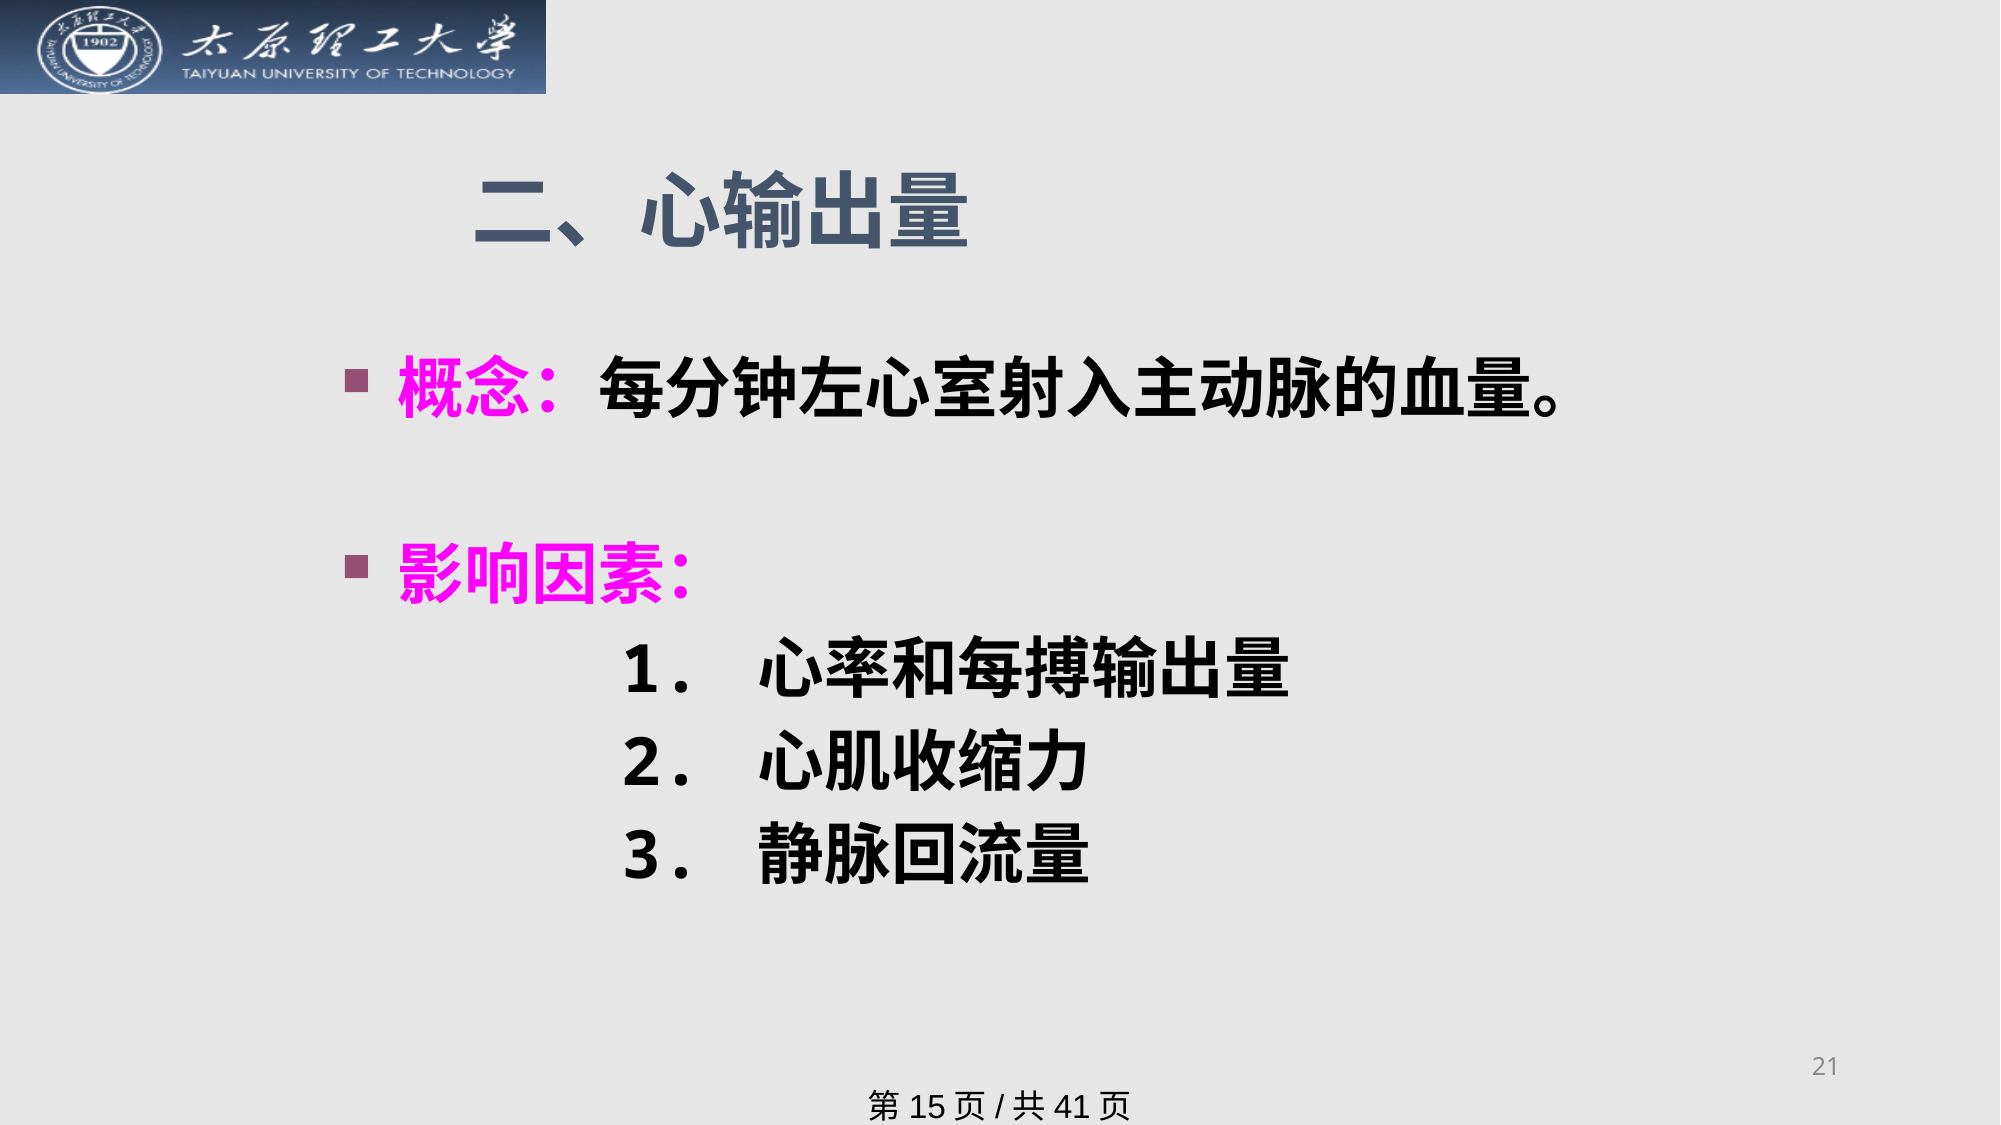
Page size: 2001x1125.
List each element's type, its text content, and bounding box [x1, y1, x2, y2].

picture [0, 0, 546, 94]
text_box 第15页/共41页 [249, 0, 1750, 1125]
slide_number 21 [1750, 1041, 1856, 1094]
